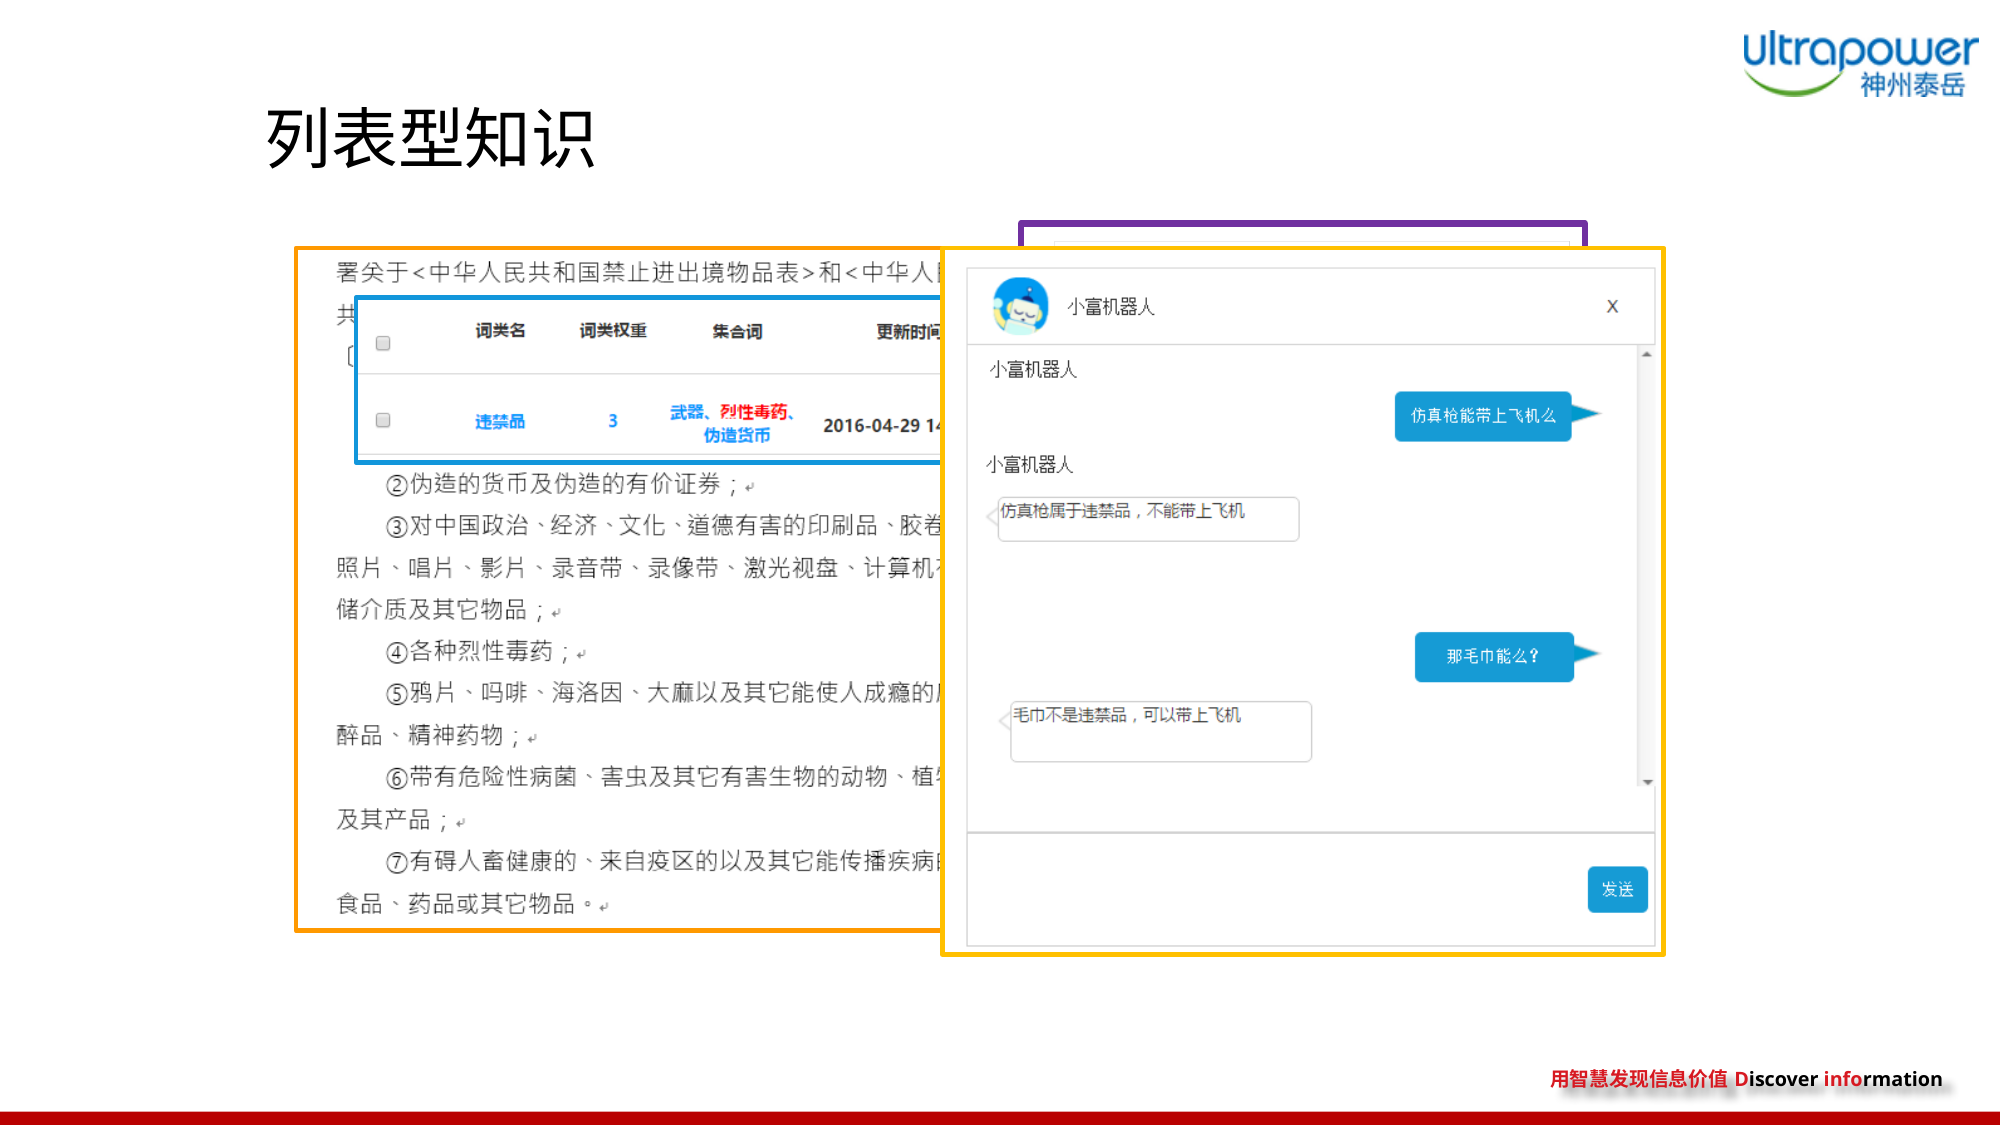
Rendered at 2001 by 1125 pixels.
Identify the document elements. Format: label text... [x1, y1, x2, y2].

picture [297, 225, 1662, 953]
text_box 列表型知识 [250, 89, 614, 185]
picture [1744, 30, 1979, 97]
